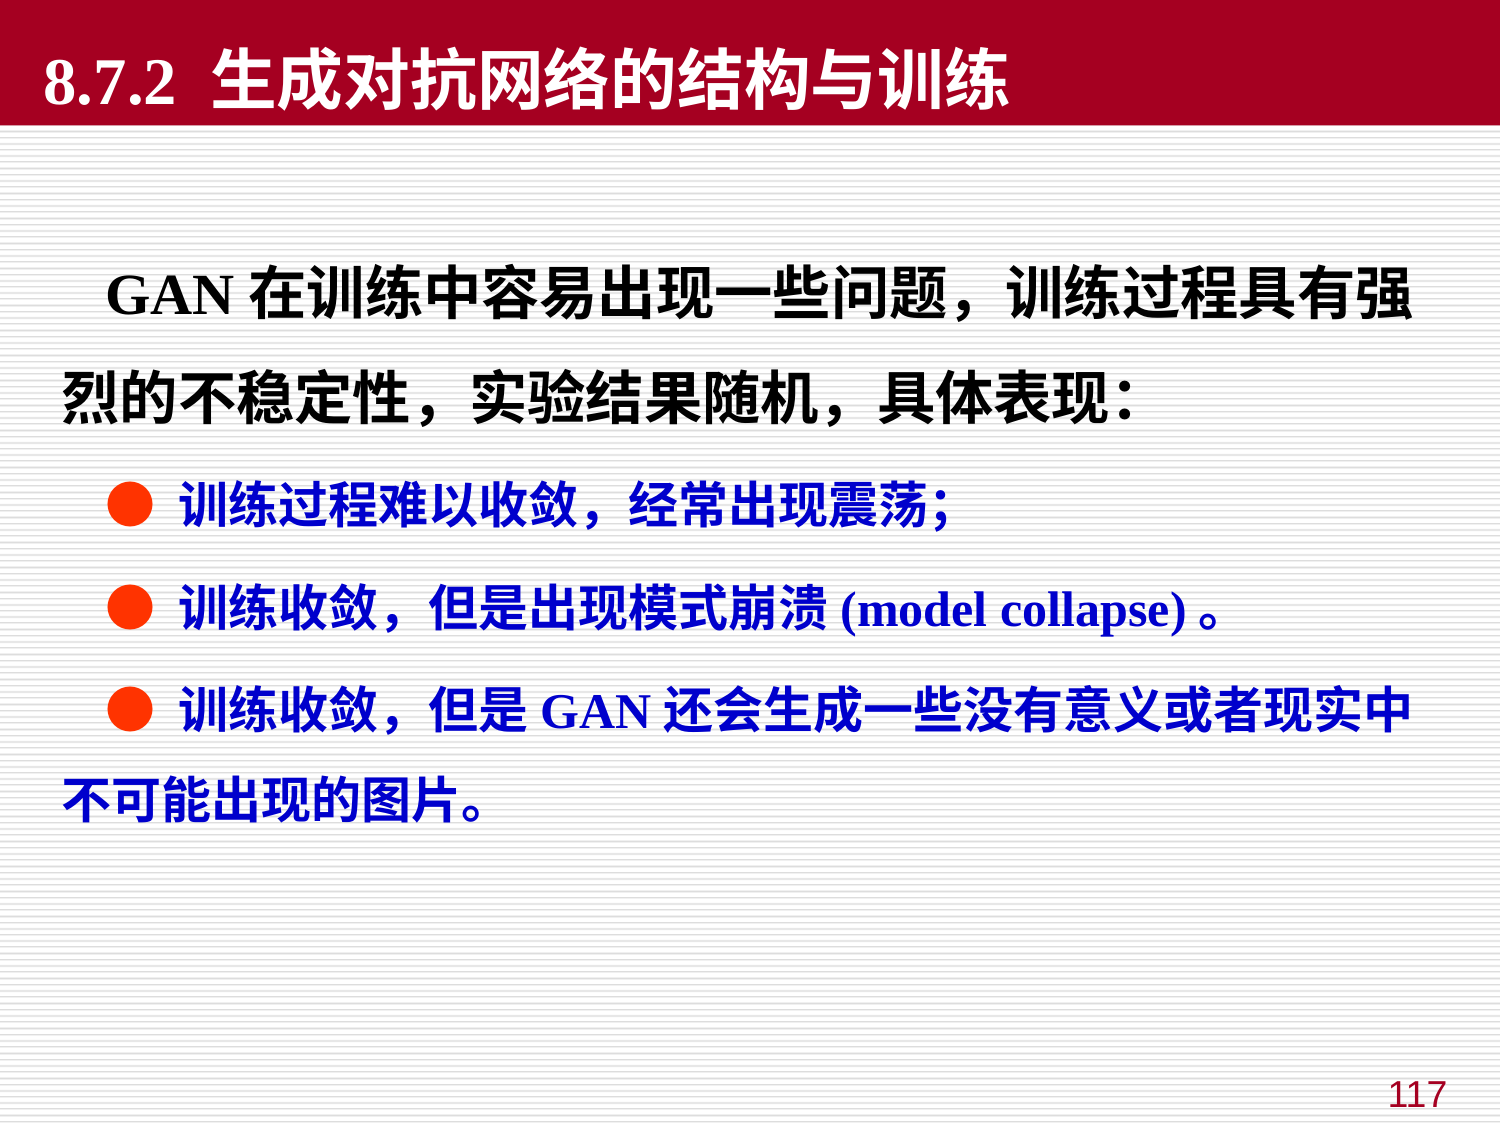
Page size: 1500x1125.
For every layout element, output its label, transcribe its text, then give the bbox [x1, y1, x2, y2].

text_box 8.7.2 生成对抗网络的结构与训练 [0, 0, 1500, 126]
picture [0, 126, 1500, 1125]
slide_number 117 [1137, 1062, 1463, 1122]
text_box GAN在训练中容易出现一些问题，训练过程具有强烈的不稳定性，实验结果随机，具体表现： ● 训练过程难以收敛，经常出现震荡； ● 训练收敛，但是出现模式崩溃(model collapse)。 ● 训练收敛，但是GAN还会生成一些没有意义或者现实中不可能出现的图片。 [46, 214, 1442, 837]
